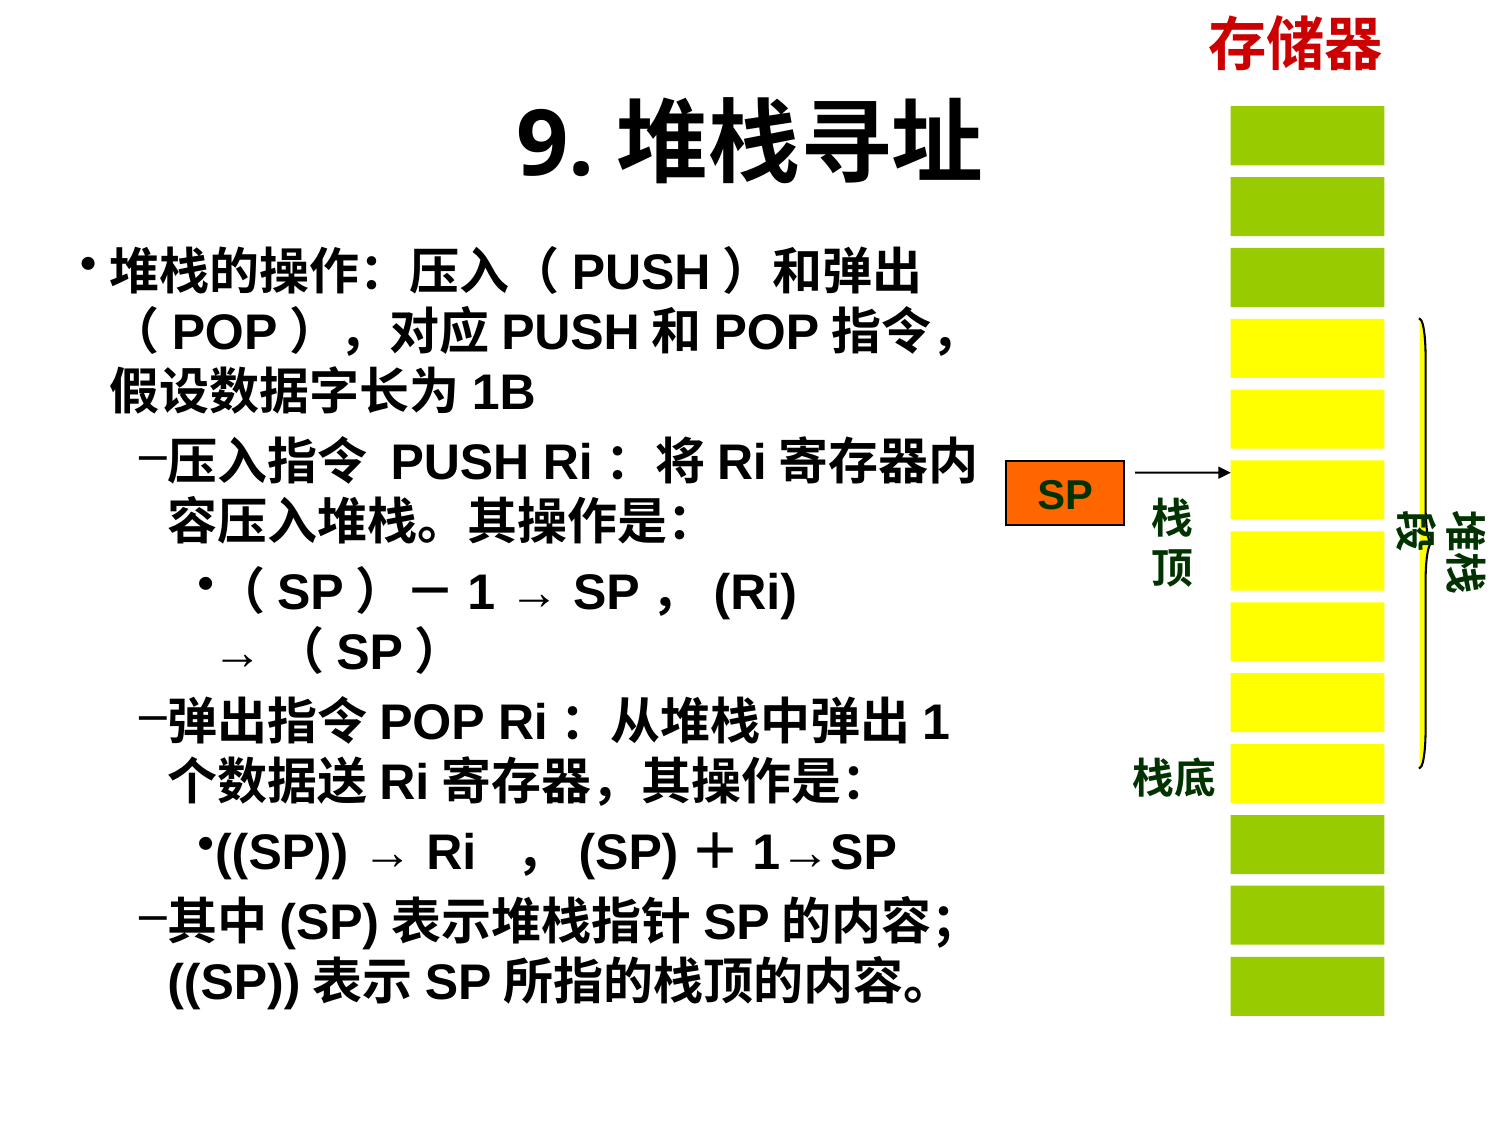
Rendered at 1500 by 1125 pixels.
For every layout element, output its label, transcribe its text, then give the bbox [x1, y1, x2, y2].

list 堆栈的操作：压入（PUSH）和弹出（POP），对应PUSH和POP指令，假设数据字长为1B 压入指令 PUSH Ri：将Ri寄存器内容压入堆栈。其操作是： （SP）－1 → SP，(Ri) →（SP） 弹出指令POP Ri：从堆栈中弹出1个数据送Ri寄存器，其操作是： ((SP)) → Ri ，(SP)＋1→SP 其中(SP)表示堆栈指针SP的内容；((SP))表示SP所指的栈顶的内容。 [64, 231, 999, 953]
title 9.堆栈寻址 [75, 45, 1000, 233]
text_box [1005, 0, 1500, 1017]
